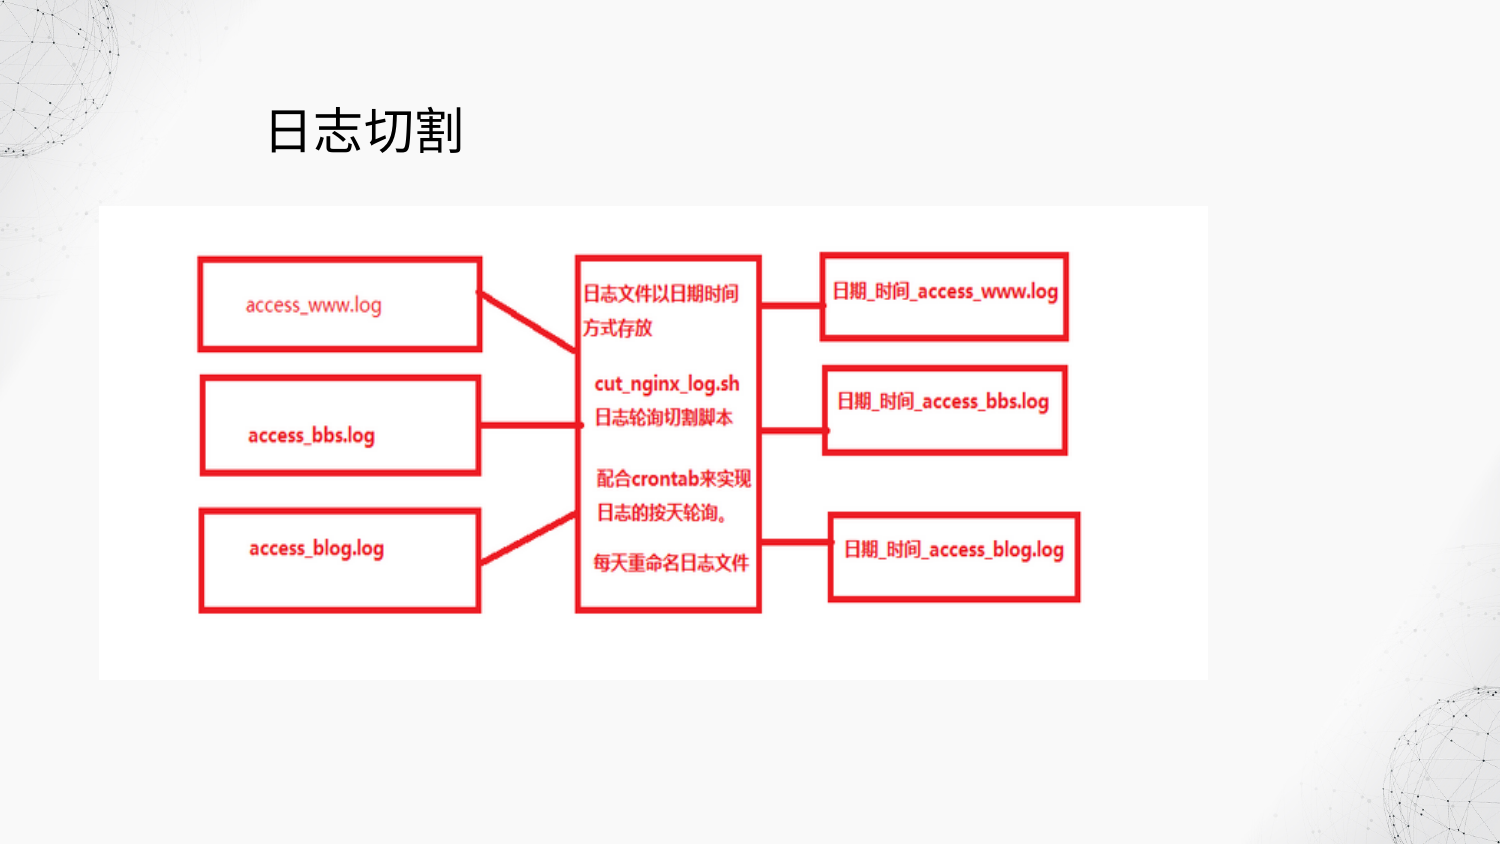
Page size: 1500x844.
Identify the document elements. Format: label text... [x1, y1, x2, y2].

text_box 日志切割 [106, 82, 622, 177]
picture [0, 0, 1500, 844]
